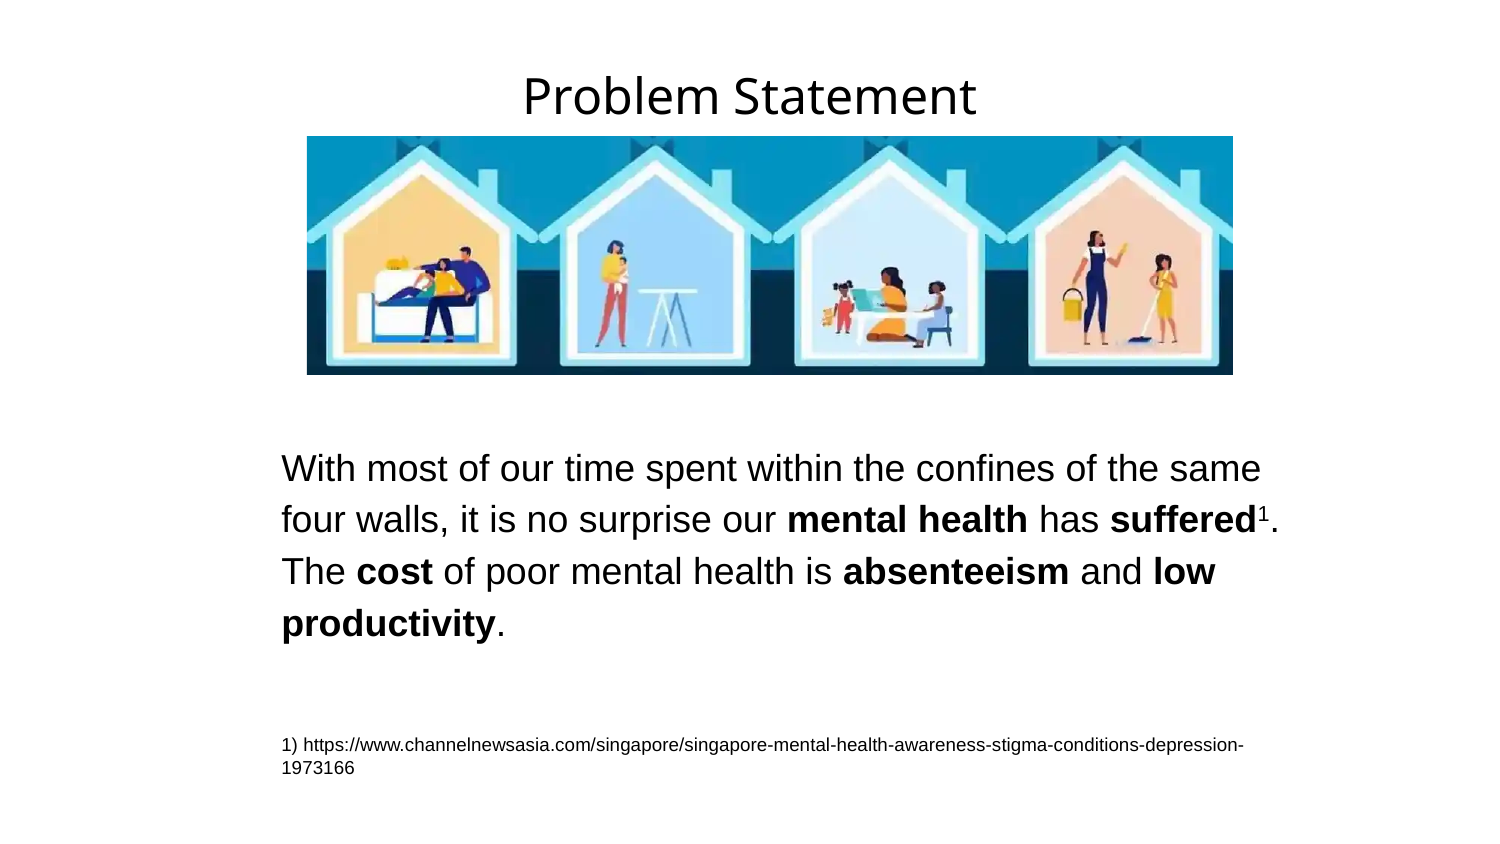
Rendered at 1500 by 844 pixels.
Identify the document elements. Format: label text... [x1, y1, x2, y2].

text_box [306, 135, 1234, 375]
text_box With most of our time spent within the confines of the same four walls, it is no surprise our mental health has suffered1. The cost of poor mental health is absenteeism and low productivity. 1) https://www.channelnewsasia.com/singapore/singapore-mental-health-awareness-stigma-conditions-depression-1973166 [266, 421, 1329, 844]
title Problem Statement [75, 67, 1425, 122]
